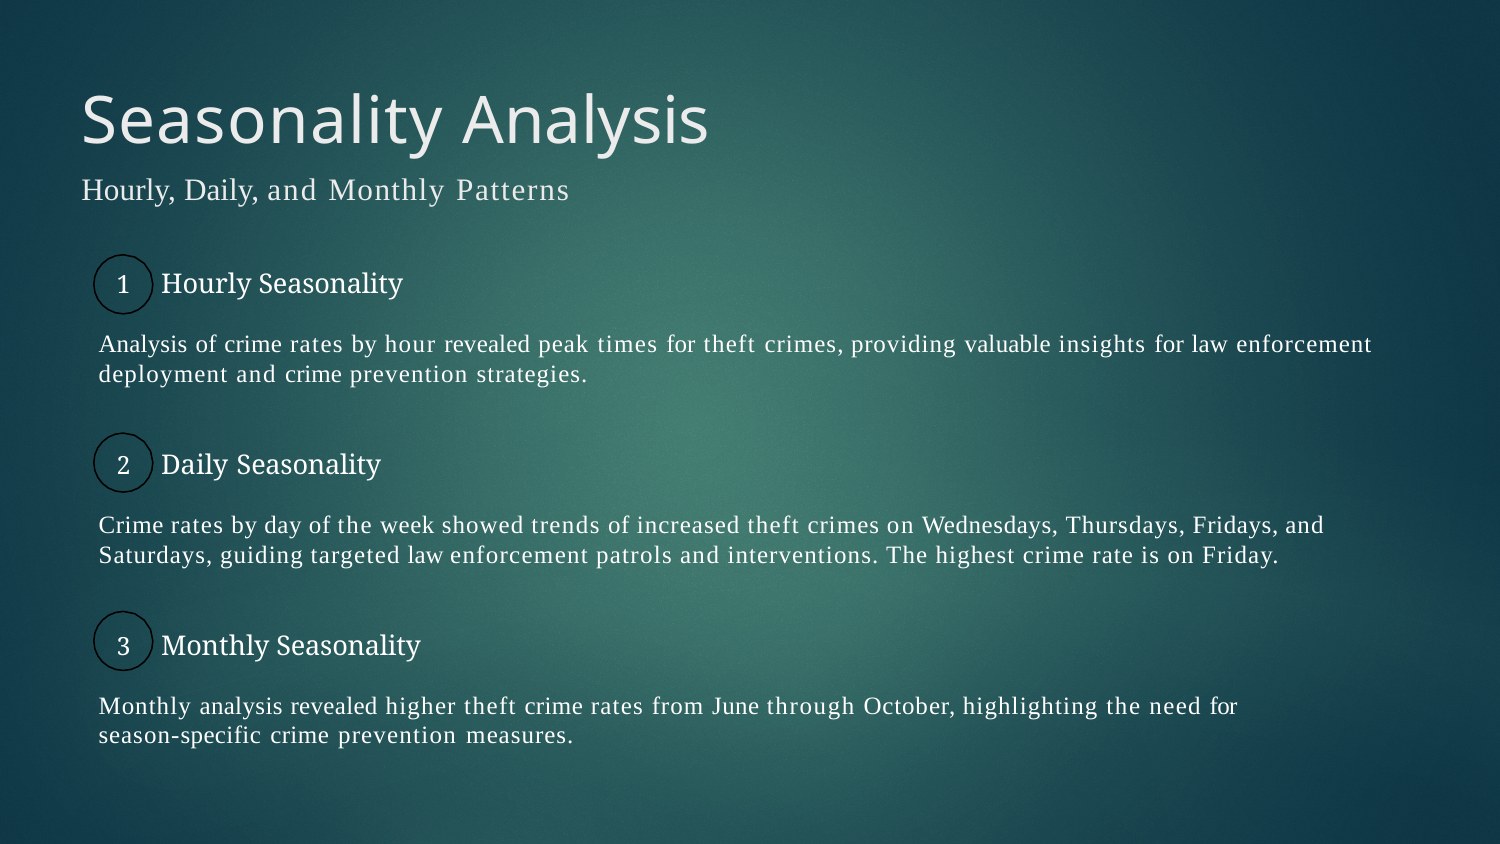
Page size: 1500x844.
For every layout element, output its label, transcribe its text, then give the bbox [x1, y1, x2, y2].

title Seasonality Analysis Hourly, Daily, and Monthly Patterns [79, 55, 1237, 220]
text_box [101, 254, 145, 264]
text_box Hourly Seasonality Analysis of crime rates by hour revealed peak times for theft crimes, providing valuable insights for law enforcement deployment and crime prevention strategies. Daily Seasonality Crime rates by day of the week showed trends of increased theft crimes on Wednesdays, Thursdays, Fridays, and Saturdays, guiding targeted law enforcement patrols and interventions. The highest crime rate is on Friday. Monthly Seasonality Monthly analysis revealed higher theft crime rates from June through October, highlighting the need for season-specific crime prevention measures. [96, 264, 1389, 749]
